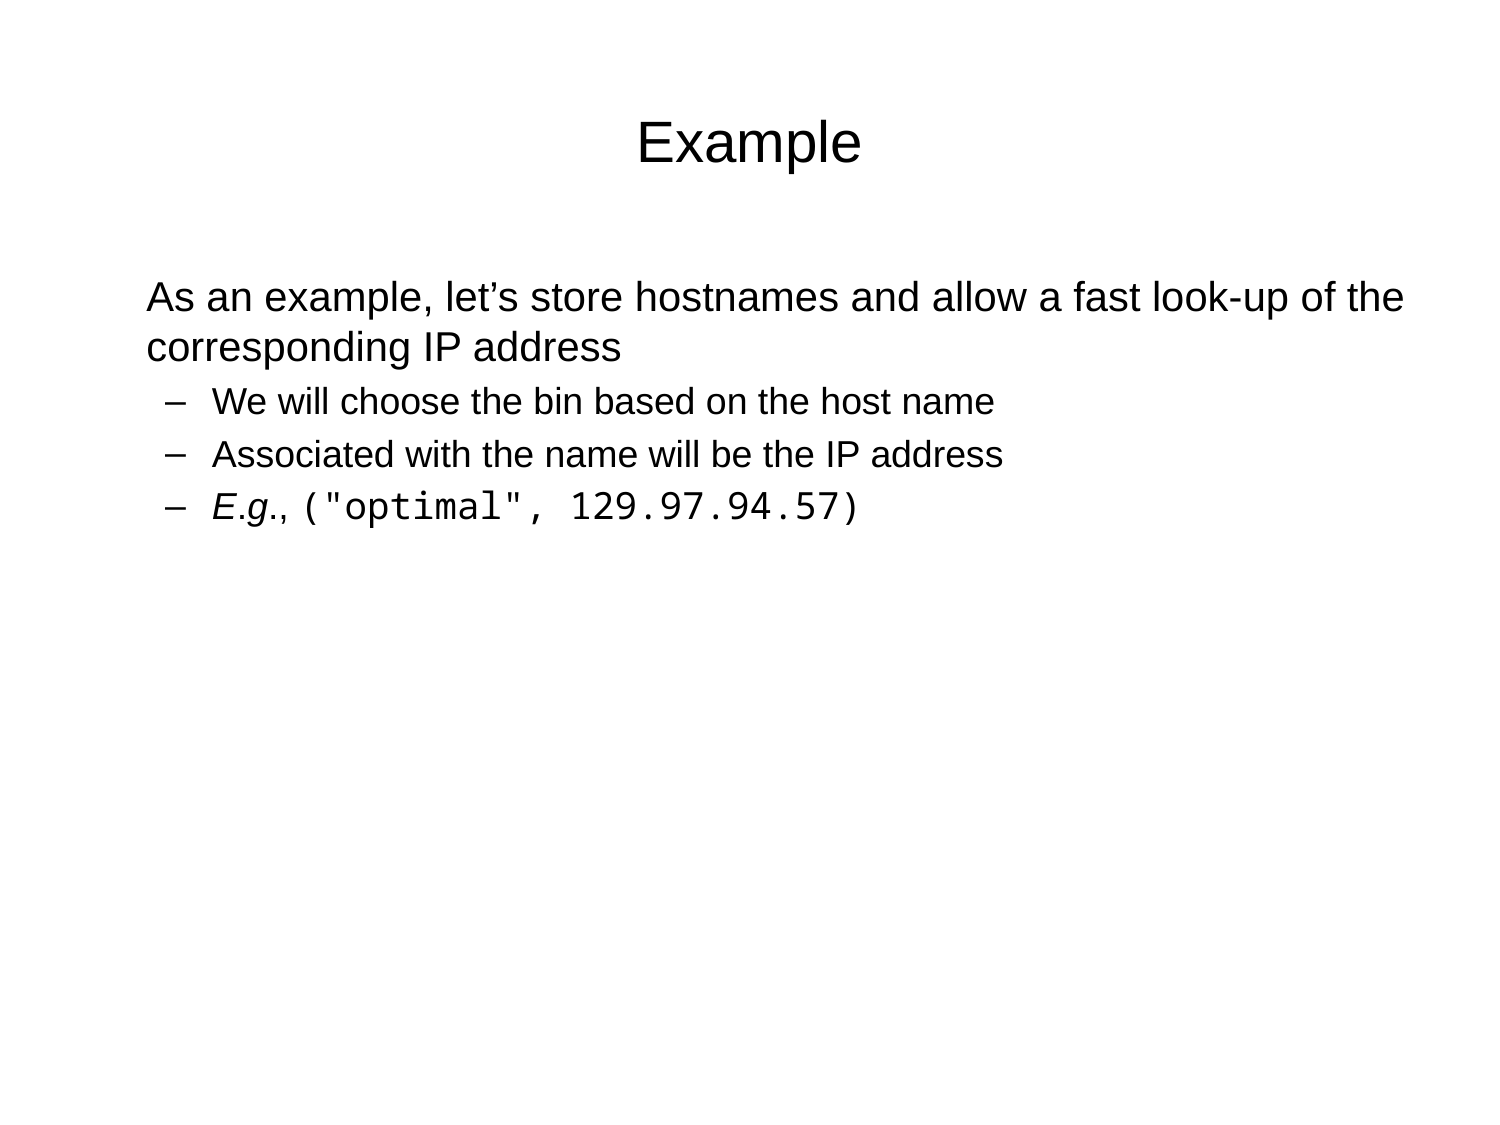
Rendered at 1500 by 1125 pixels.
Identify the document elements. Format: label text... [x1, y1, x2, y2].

list As an example, let’s store hostnames and allow a fast look-up of the corresponding IP address We will choose the bin based on the host name Associated with the name will be the IP address E.g., ("optimal", 129.97.94.57) [74, 262, 1426, 1006]
title Example [74, 44, 1426, 233]
